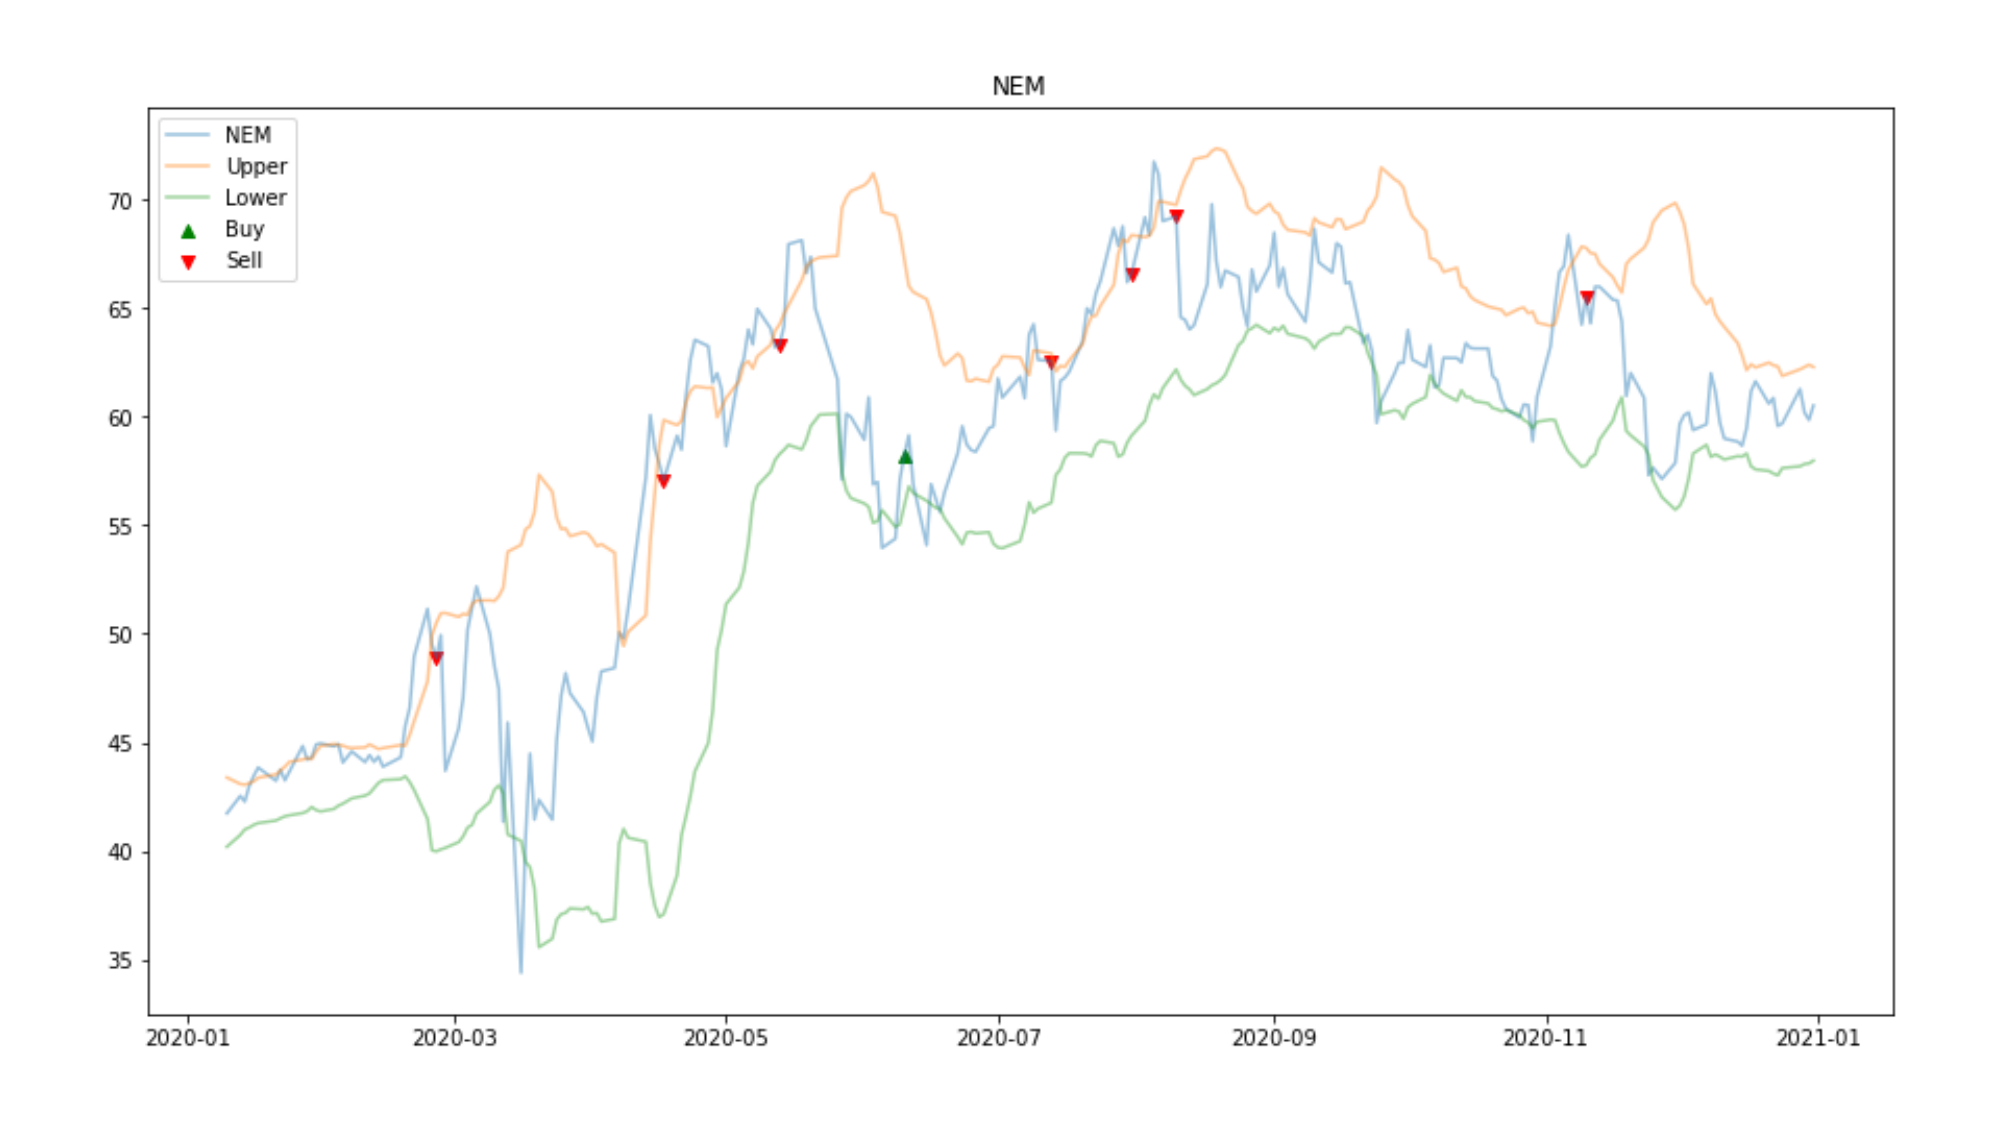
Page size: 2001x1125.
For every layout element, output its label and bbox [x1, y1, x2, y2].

picture [92, 60, 1908, 1065]
